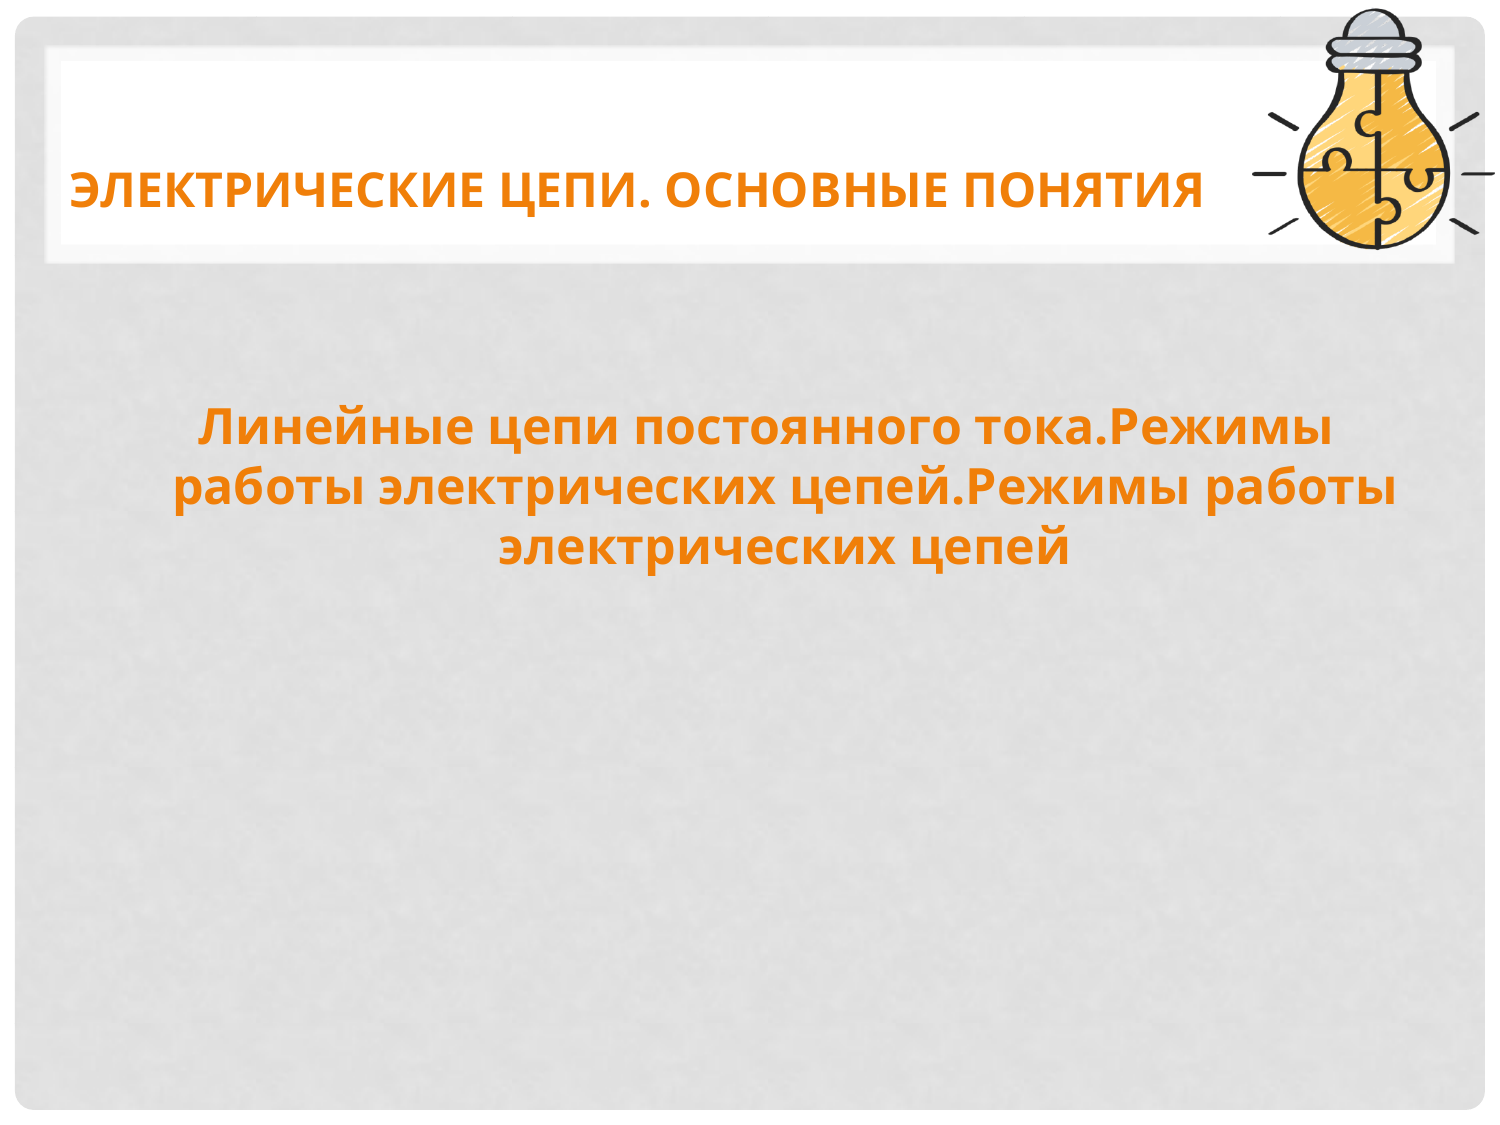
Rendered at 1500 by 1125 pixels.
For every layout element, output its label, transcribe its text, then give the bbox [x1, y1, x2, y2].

picture [1251, 7, 1495, 251]
list Линейные цепи постоянного тока.Режимы работы электрических цепей.Режимы работы электрических цепей [82, 386, 1432, 816]
title Электрические цепи. Основные понятия [53, 123, 1223, 311]
